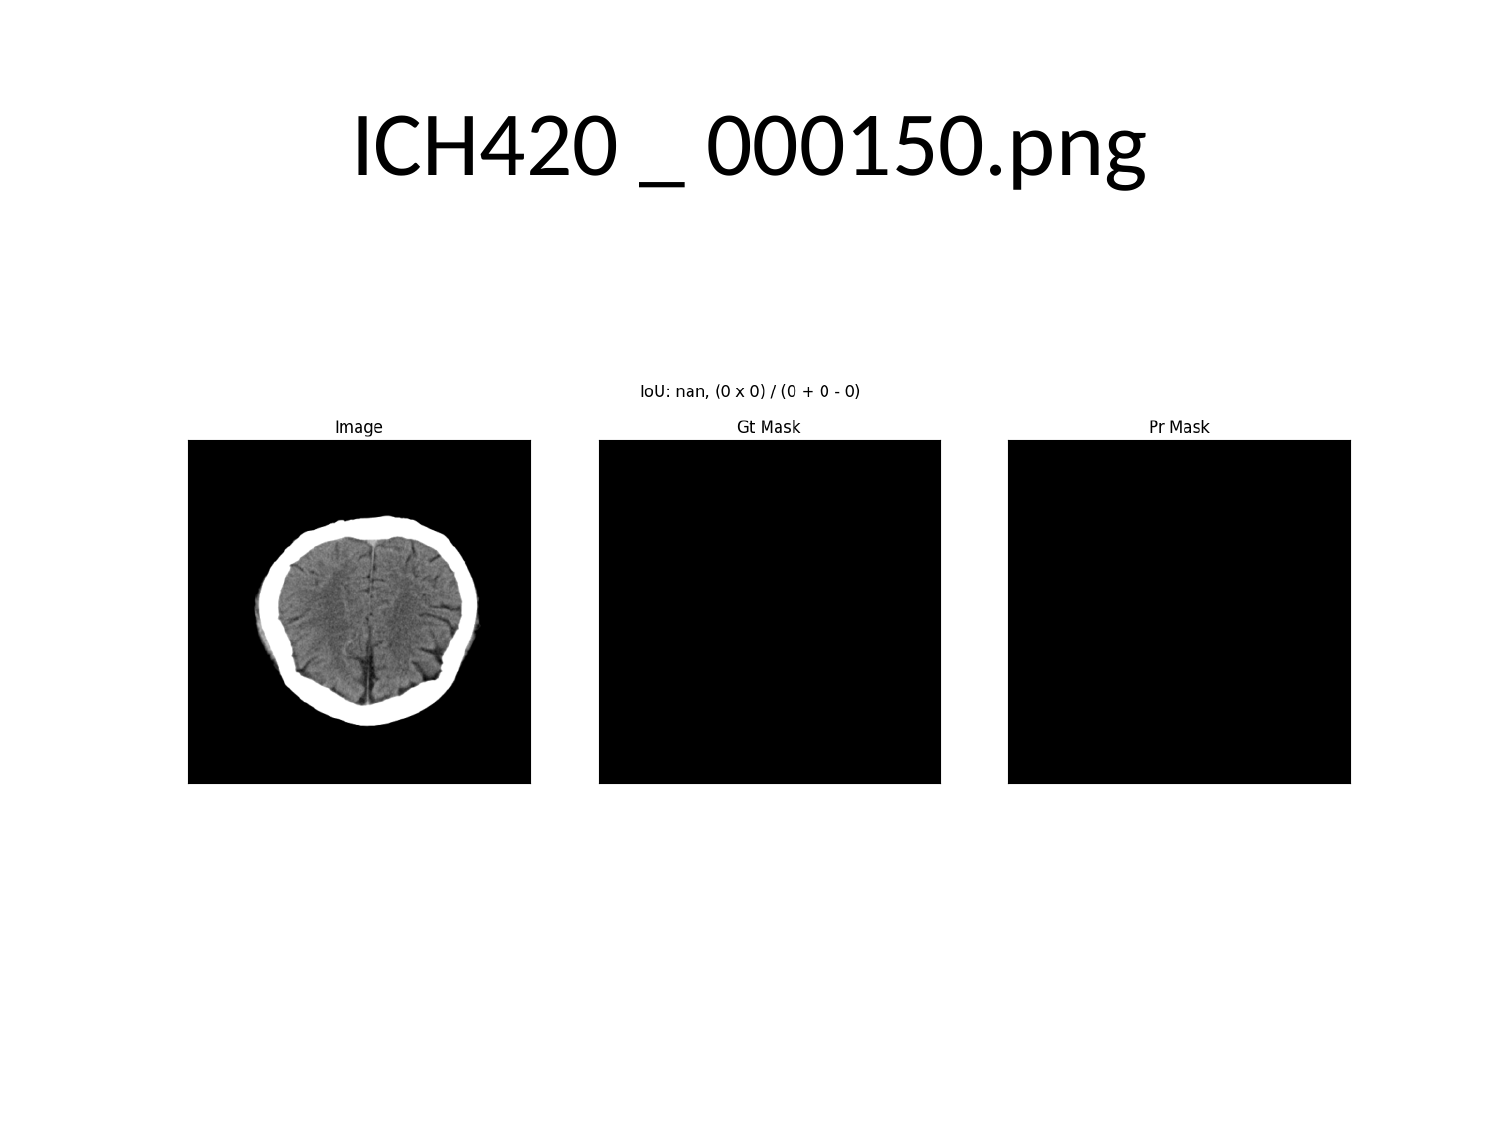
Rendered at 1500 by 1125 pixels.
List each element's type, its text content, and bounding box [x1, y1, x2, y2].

title ICH420 _ 000150.png [75, 45, 1425, 233]
picture [0, 374, 1500, 844]
